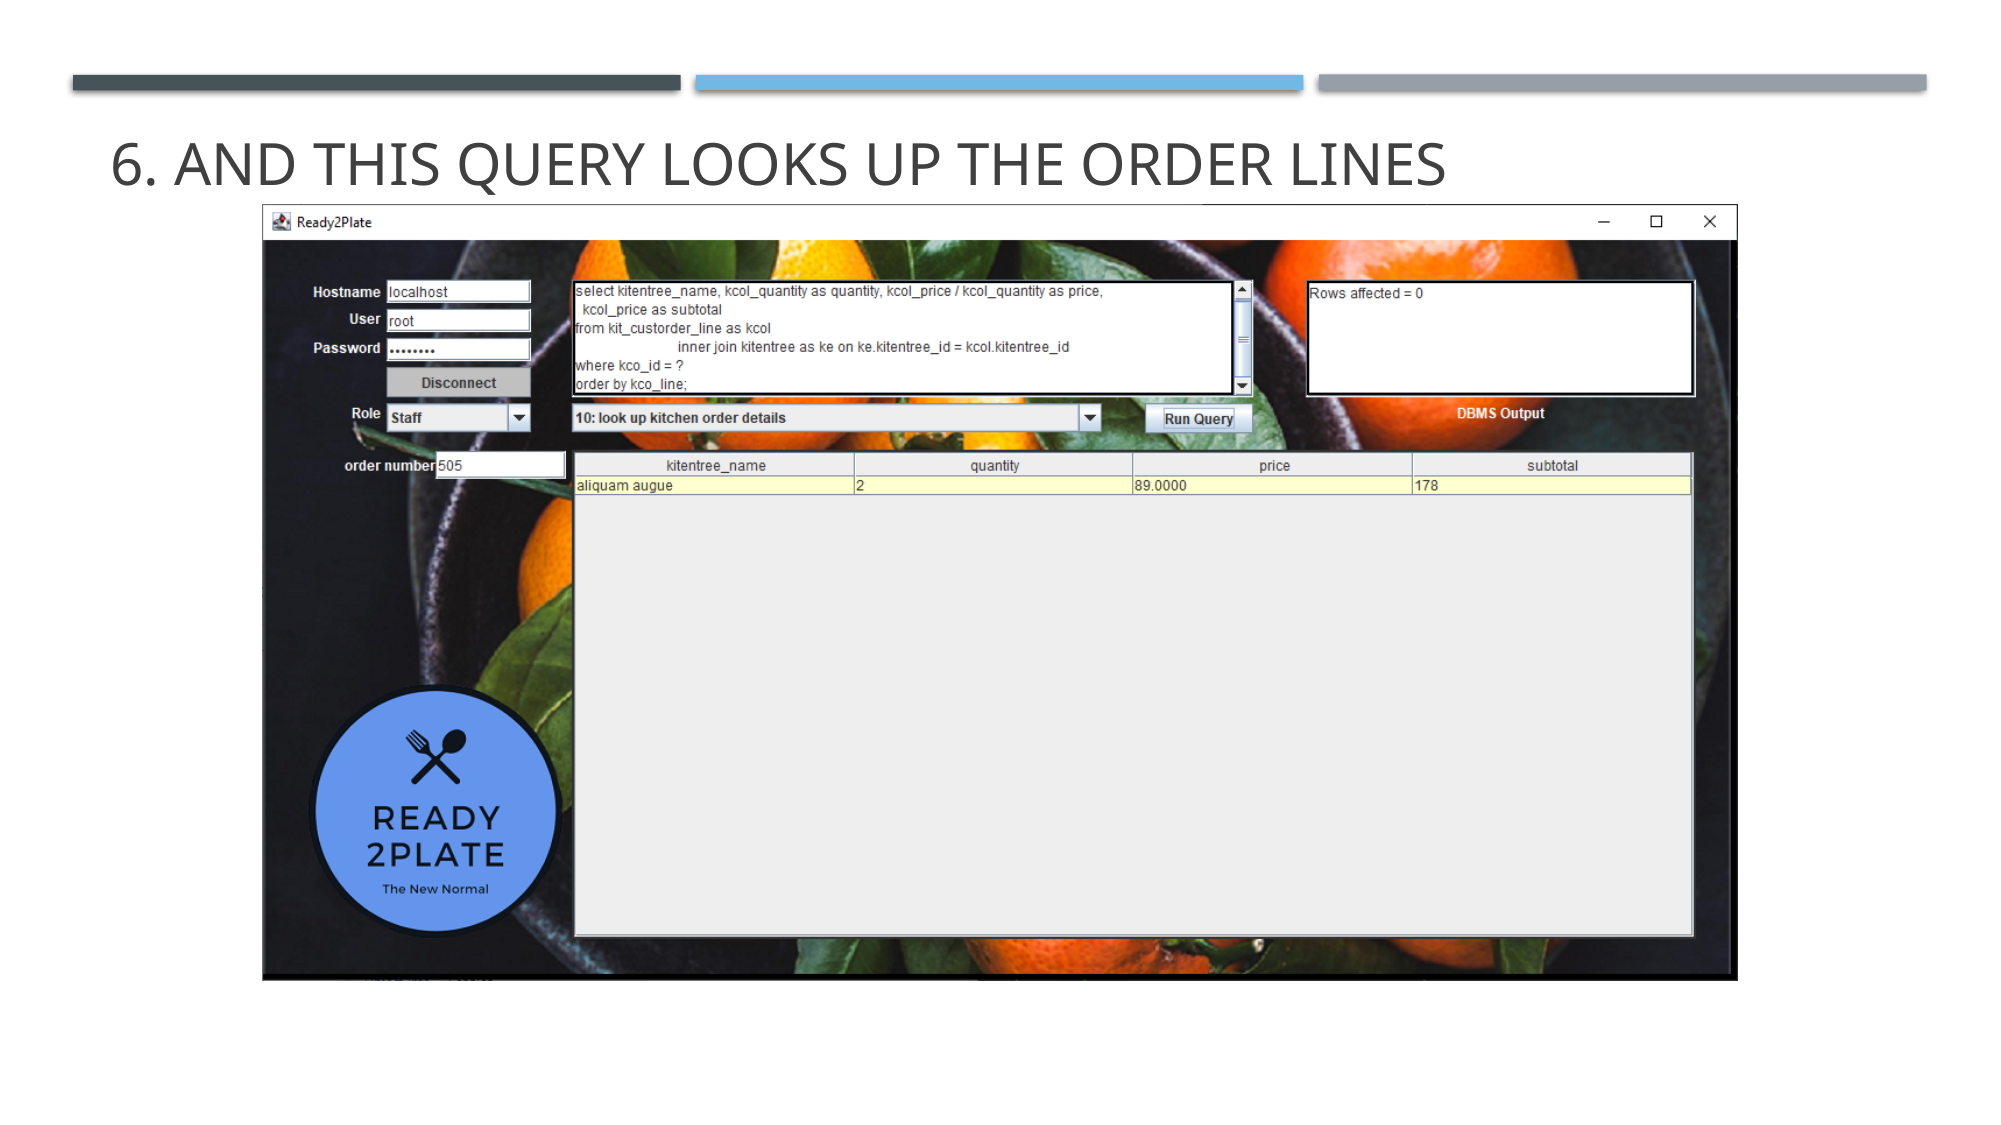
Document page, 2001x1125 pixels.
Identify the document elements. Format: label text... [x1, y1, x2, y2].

title 6. And this query looks up the order lines [95, 115, 1905, 205]
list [262, 203, 1738, 981]
